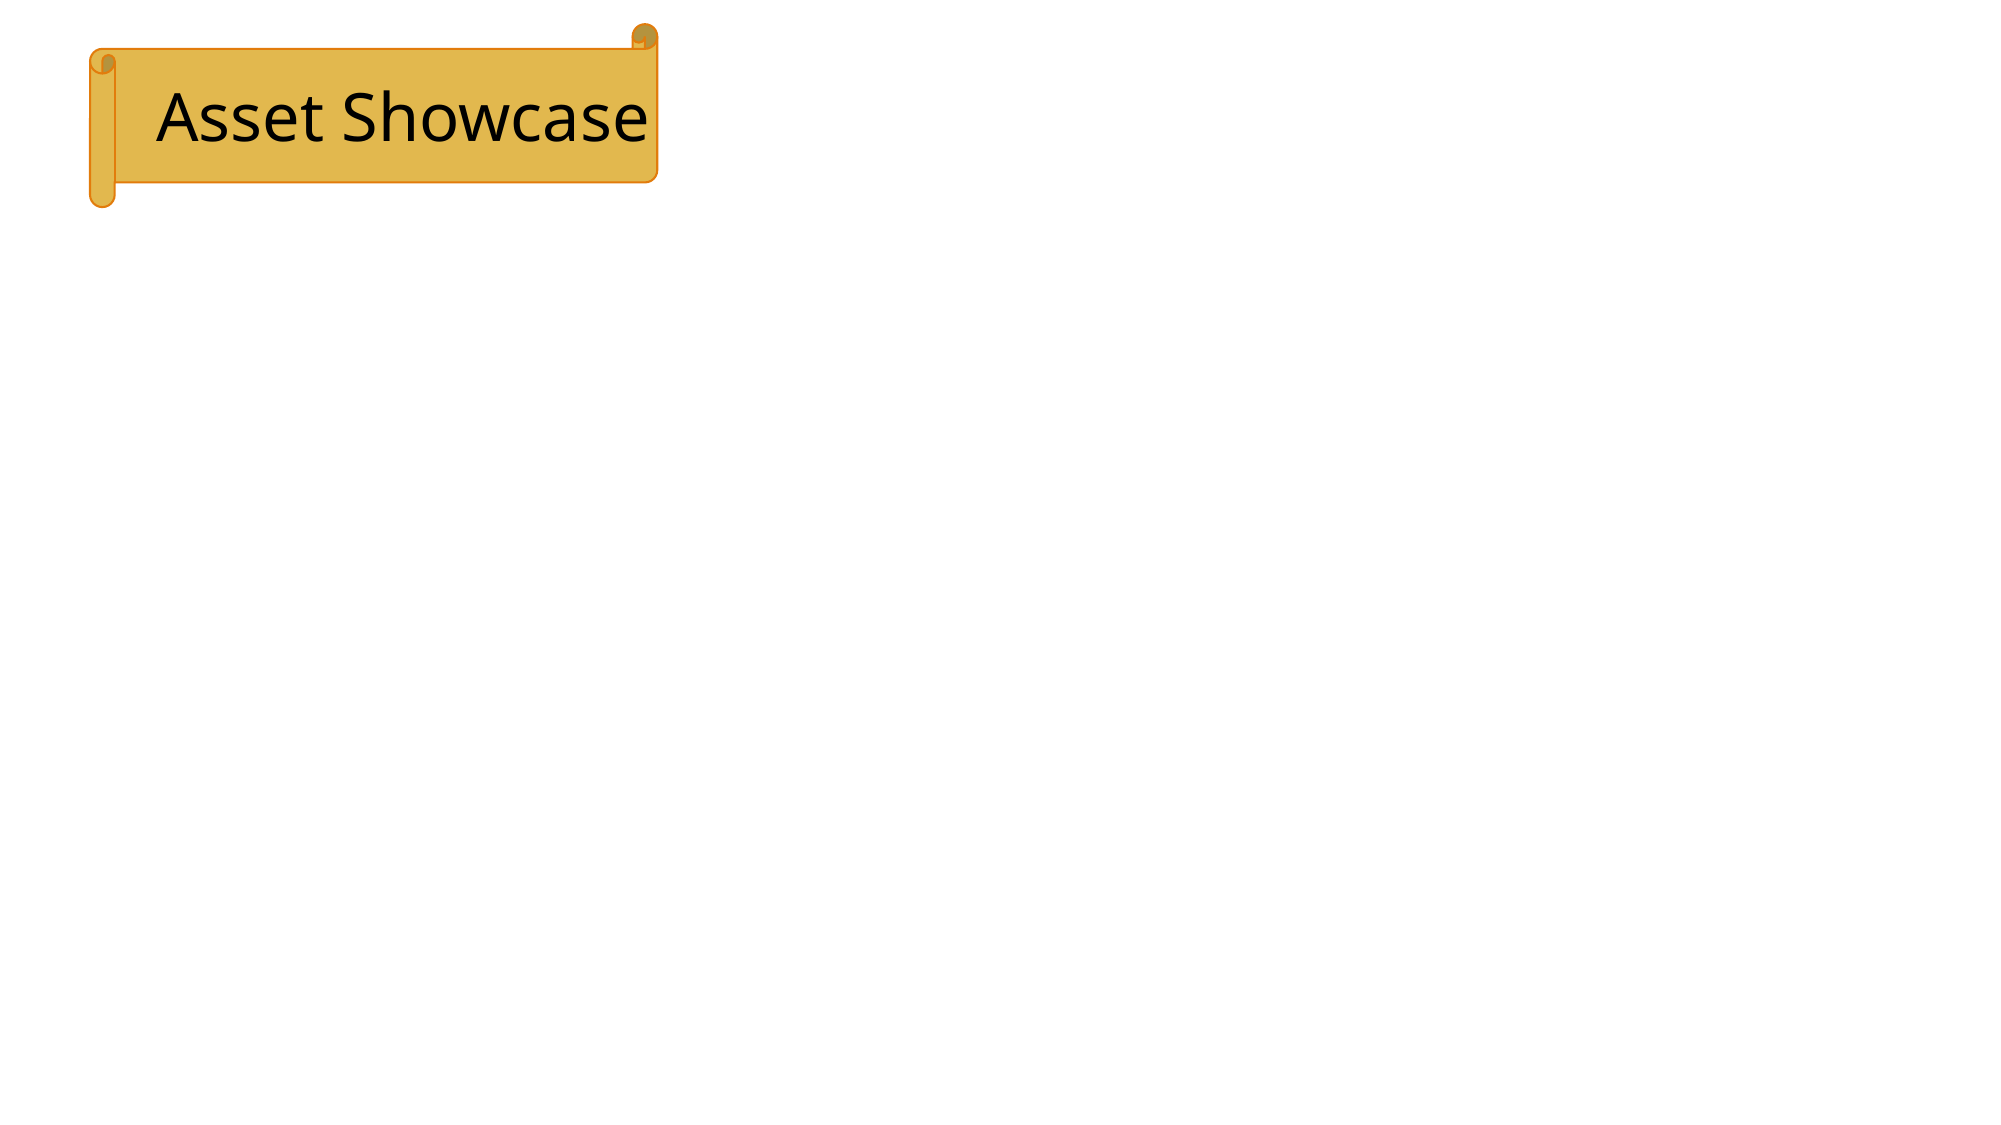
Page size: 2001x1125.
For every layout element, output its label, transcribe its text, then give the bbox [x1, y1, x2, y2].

text_box Asset Showcase [141, 67, 727, 163]
text_box [88, 23, 659, 209]
